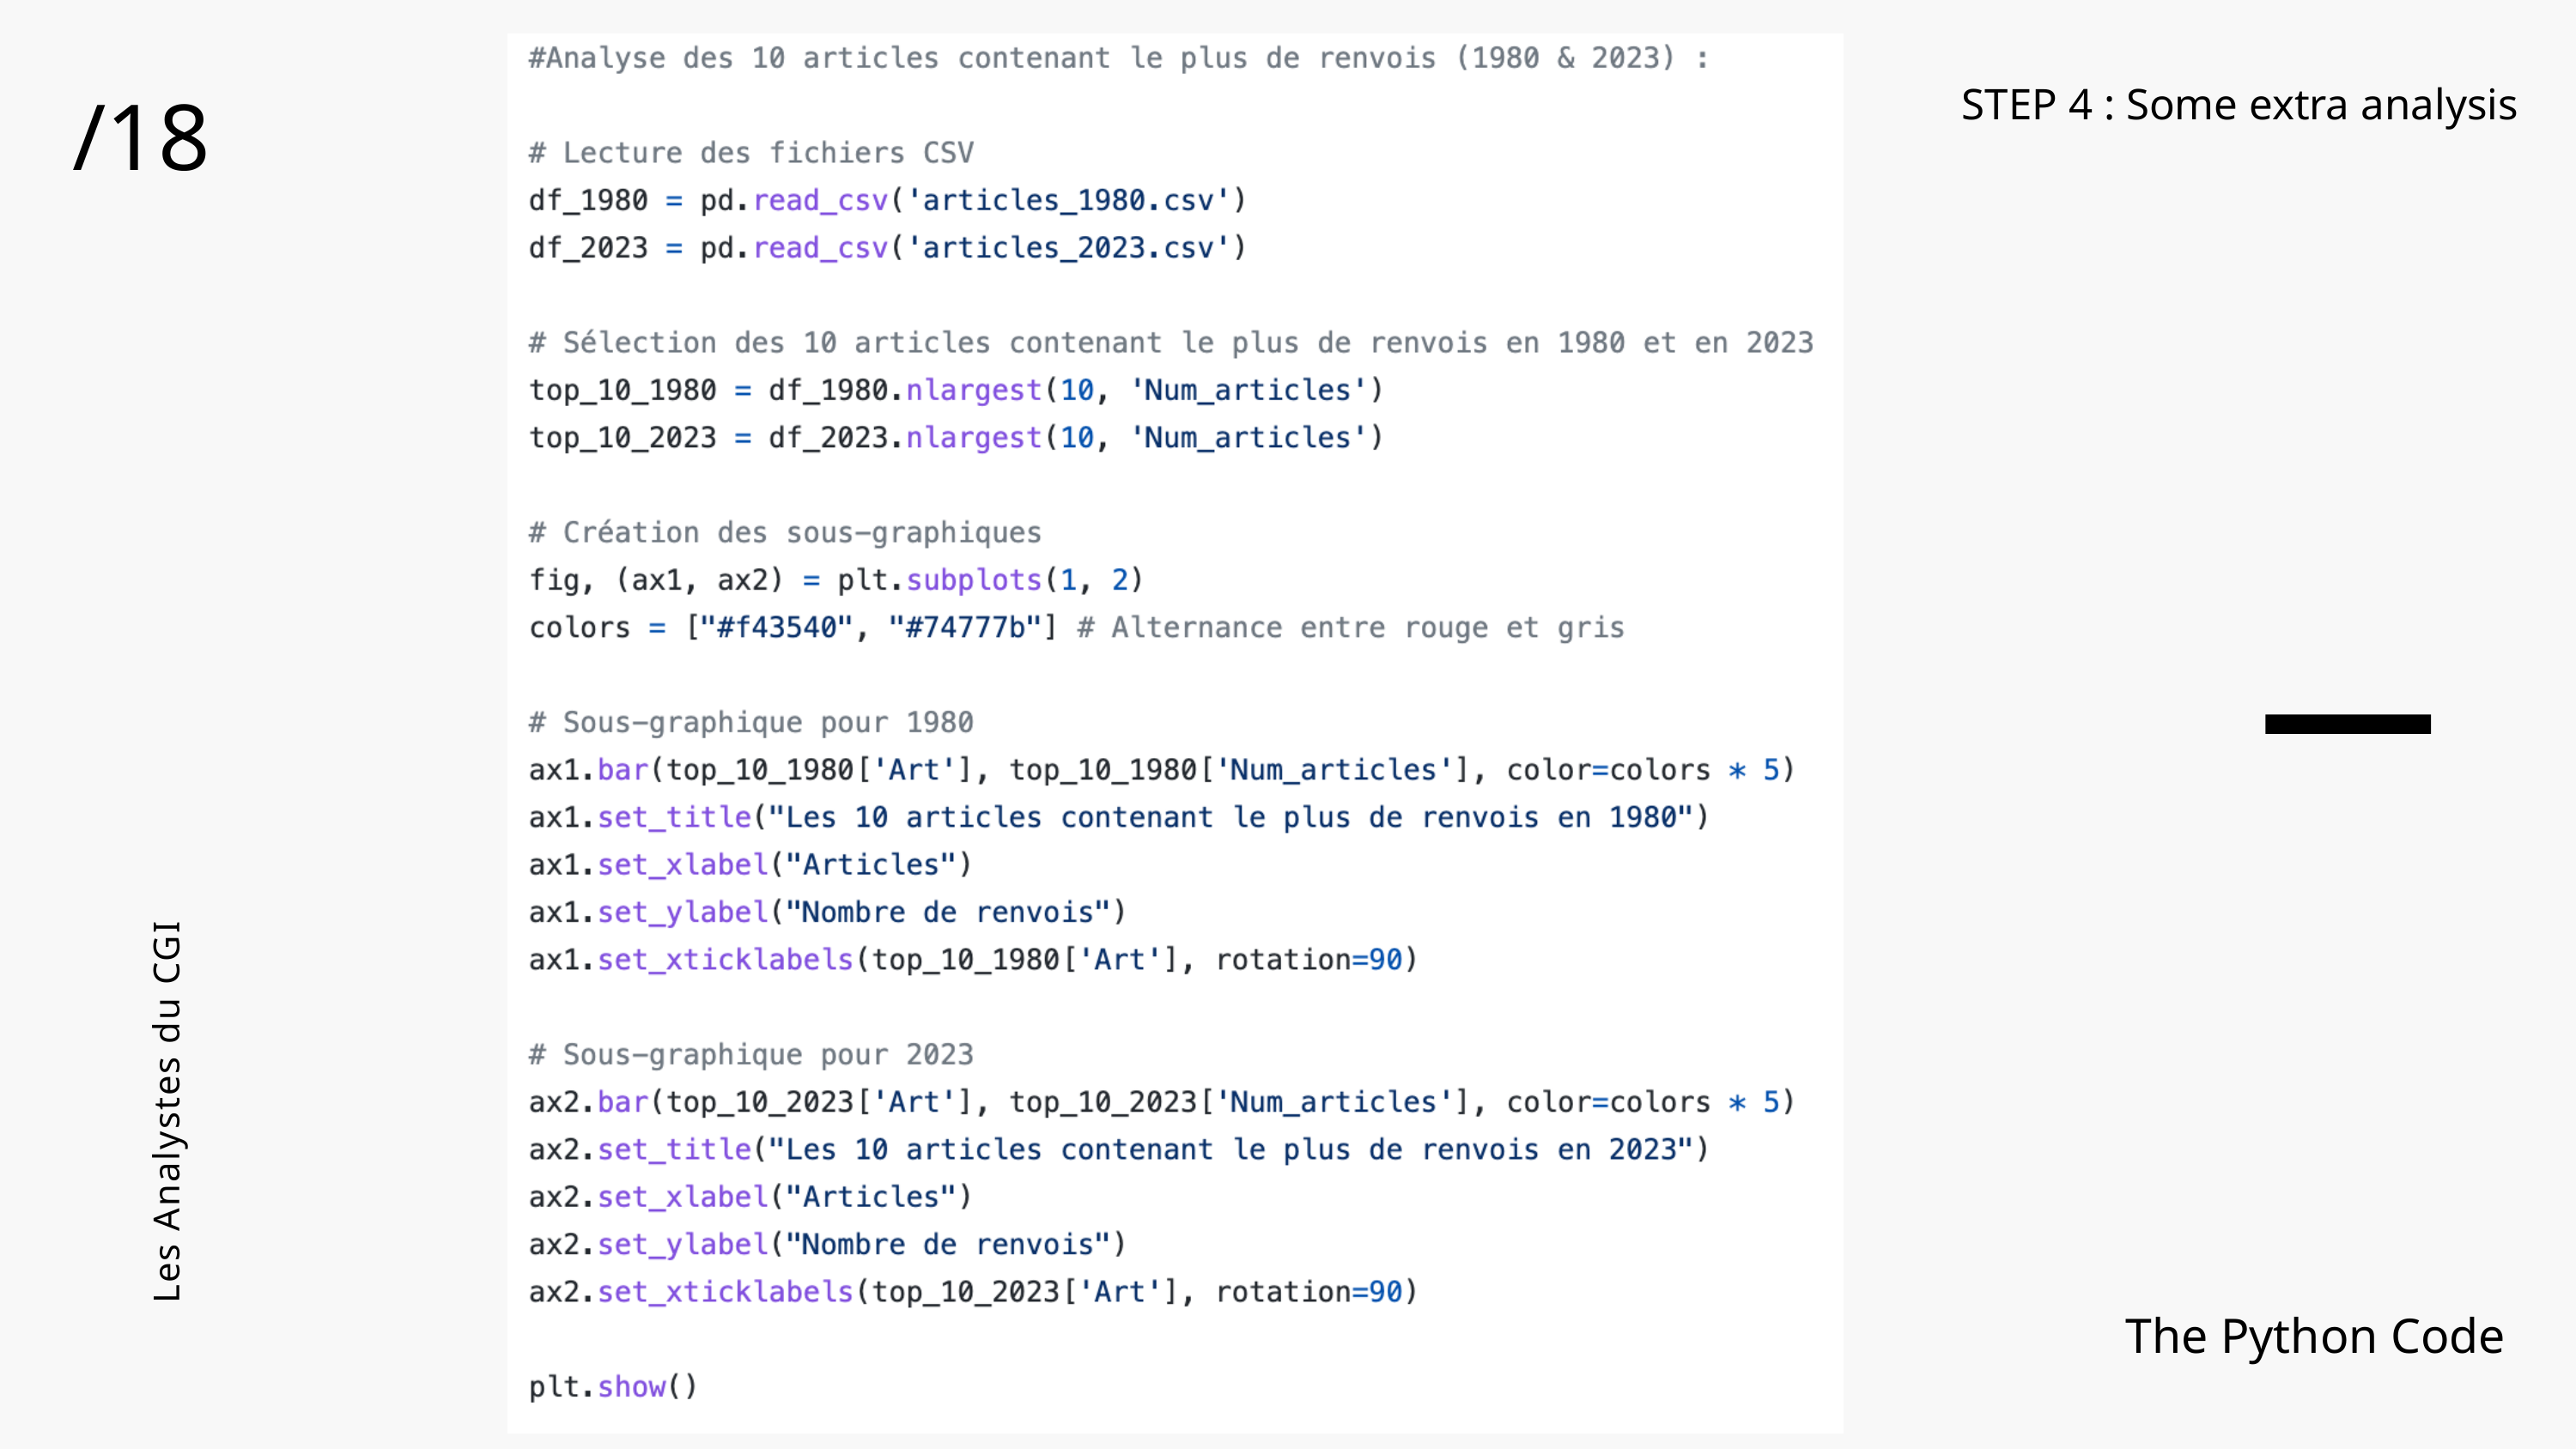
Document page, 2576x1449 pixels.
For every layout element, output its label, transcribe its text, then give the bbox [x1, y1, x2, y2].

text_box The Python Code [1847, 1295, 2519, 1362]
picture [507, 33, 1844, 1434]
text_box Les Analystes du CGI [143, 800, 187, 1304]
text_box [2265, 714, 2432, 734]
text_box STEP 4 : Some extra analysis [1847, 69, 2519, 129]
text_box /18 [72, 61, 218, 189]
